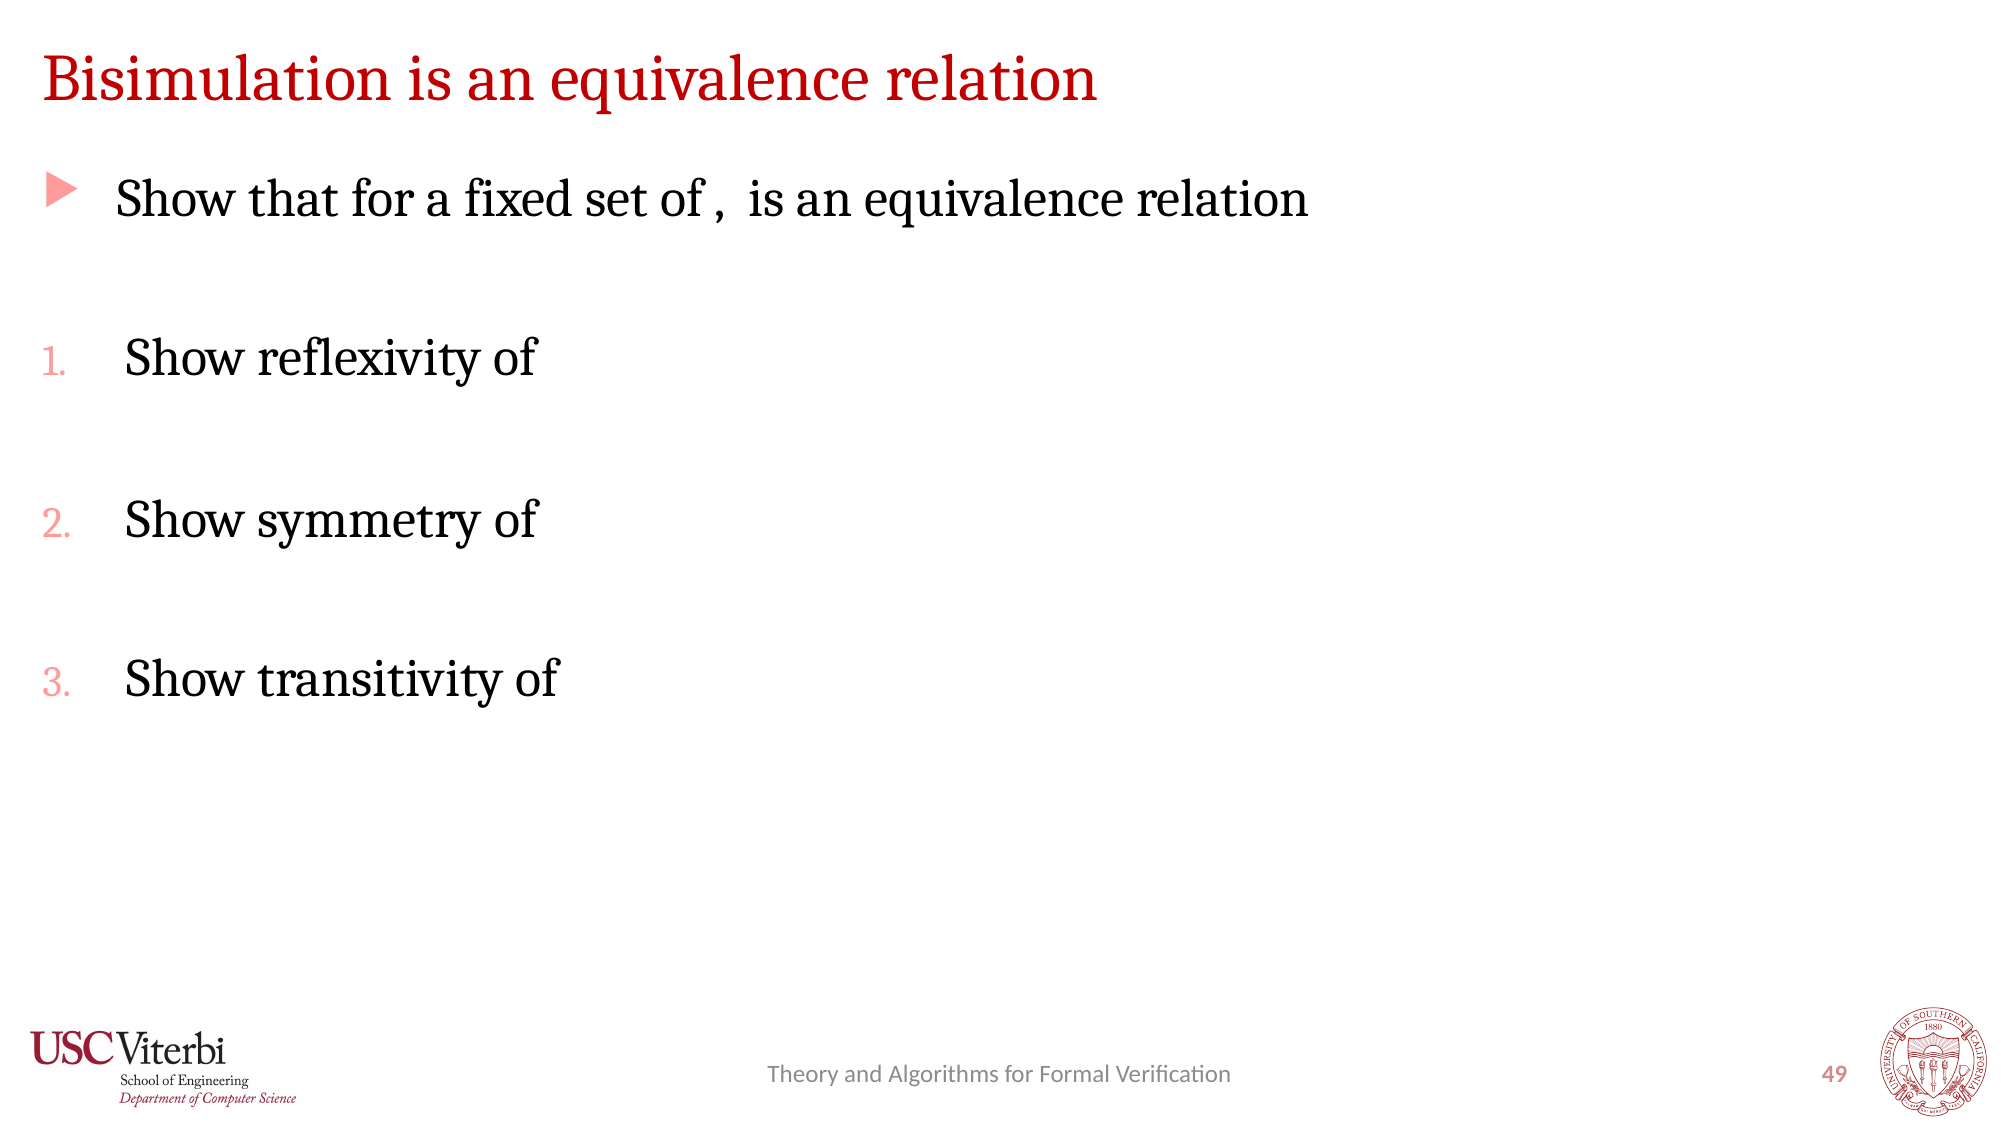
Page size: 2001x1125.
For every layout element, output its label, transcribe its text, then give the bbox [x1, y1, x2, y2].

picture [12, 1014, 316, 1119]
slide_number 49 [1684, 1042, 1863, 1103]
footer Theory and Algorithms for Formal Verification [662, 1042, 1338, 1103]
picture [1879, 1002, 1988, 1119]
title Bisimulation is an equivalence relation [27, 18, 1819, 141]
